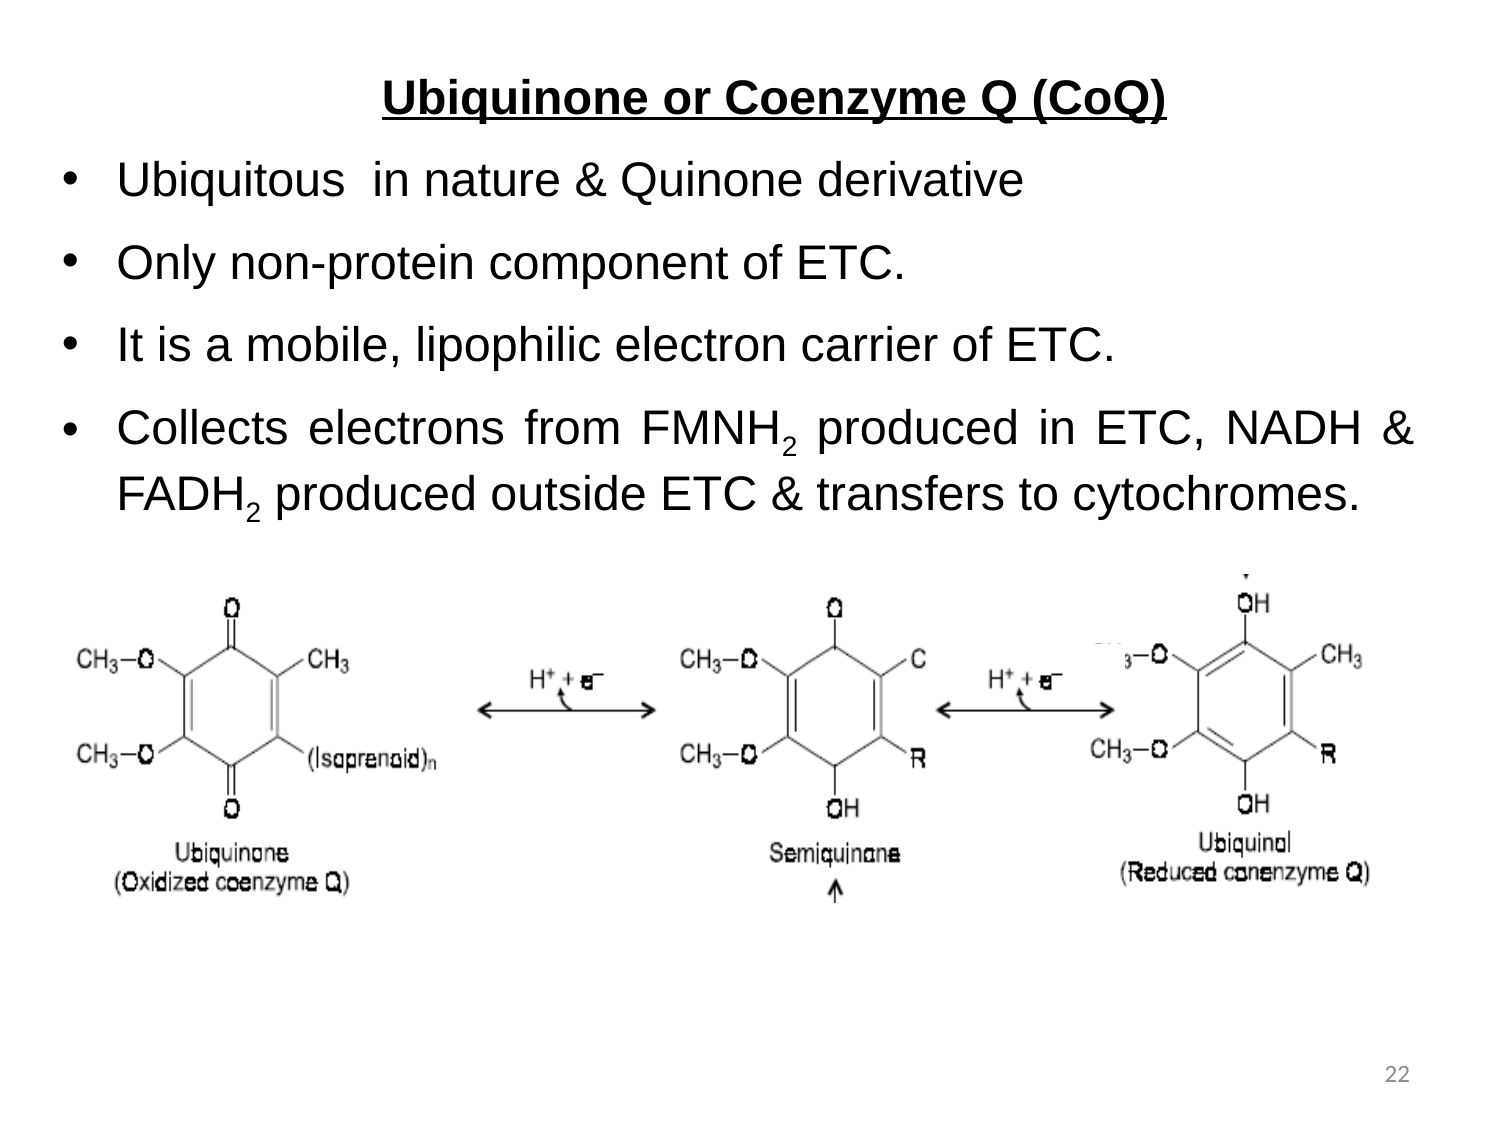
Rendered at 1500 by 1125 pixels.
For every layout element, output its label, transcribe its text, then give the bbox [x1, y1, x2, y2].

list Ubiquinone or Coenzyme Q (CoQ) Ubiquitous in nature & Quinone derivative Only non-protein component of ETC. It is a mobile, lipophilic electron carrier of ETC. Collects electrons from FMNH2 produced in ETC, NADH & FADH2 produced outside ETC & transfers to cytochromes. [46, 58, 1430, 539]
picture [58, 573, 1383, 903]
slide_number 22 [1074, 1042, 1425, 1103]
